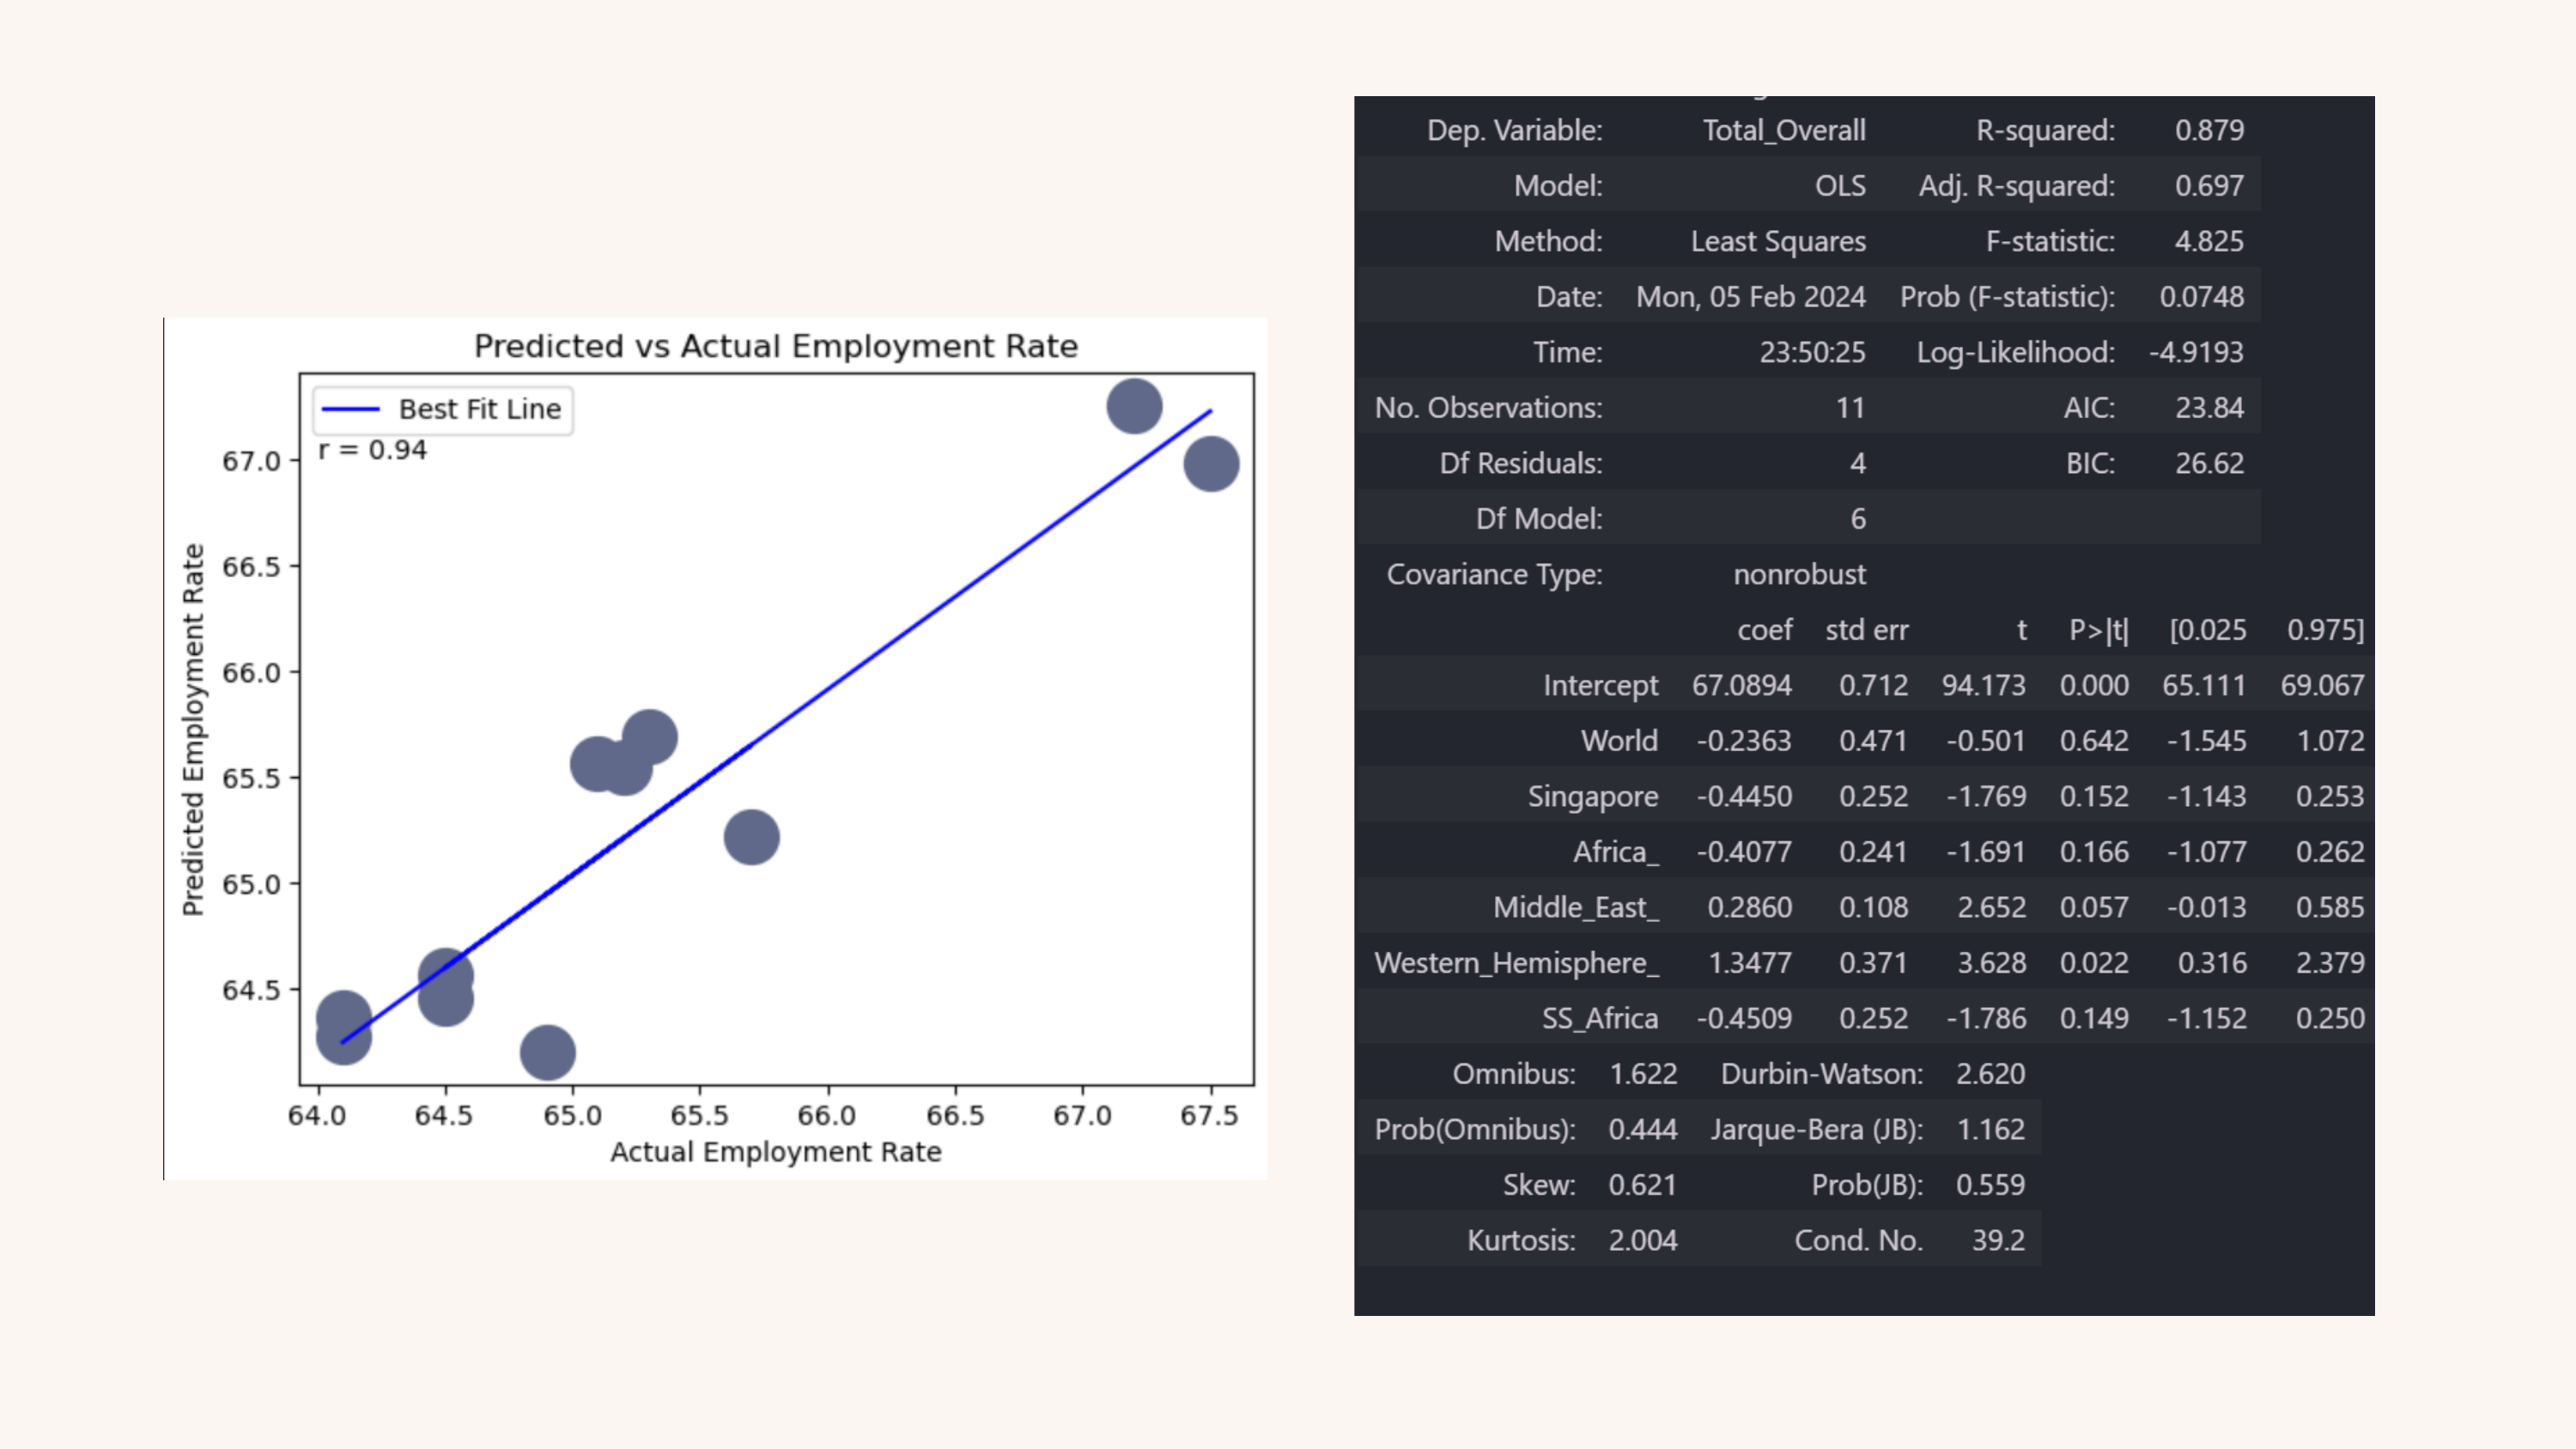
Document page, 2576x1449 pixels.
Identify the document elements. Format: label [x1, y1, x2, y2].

text_box [163, 318, 1267, 1180]
text_box [1354, 96, 2375, 1316]
